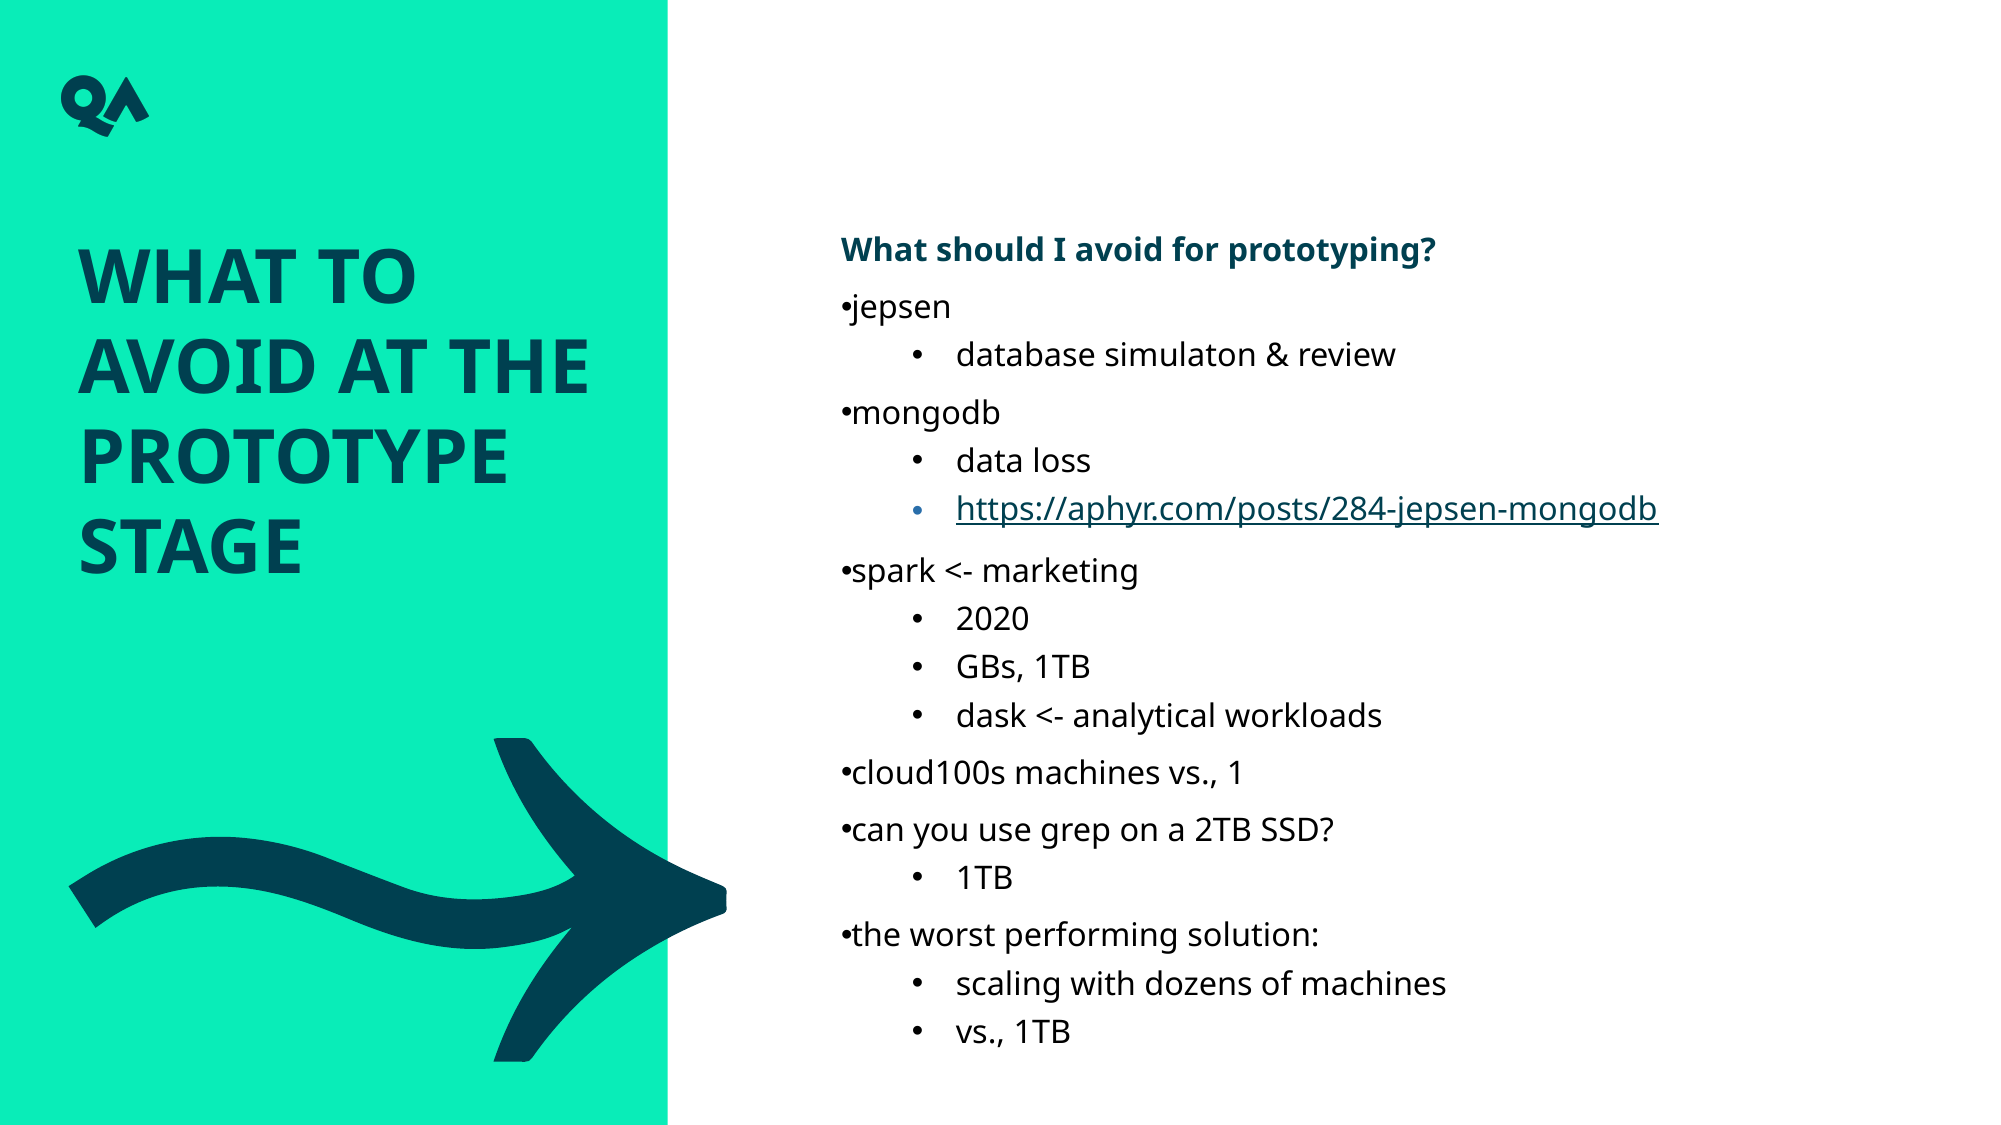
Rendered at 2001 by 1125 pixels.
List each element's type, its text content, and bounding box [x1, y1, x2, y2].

list What to avoid at the prototype stage [63, 221, 628, 673]
list What should I avoid for prototyping? jepsen database simulaton & review mongodb data loss https://aphyr.com/posts/284-jepsen-mongodb spark <- marketing 2020 GBs, 1TB dask <- analytical workloads cloud100s machines vs., 1 can you use grep on a 2TB SSD? 1TB the worst performing solution: scaling with dozens of machines vs., 1TB [826, 221, 1937, 1061]
picture [44, 61, 166, 148]
